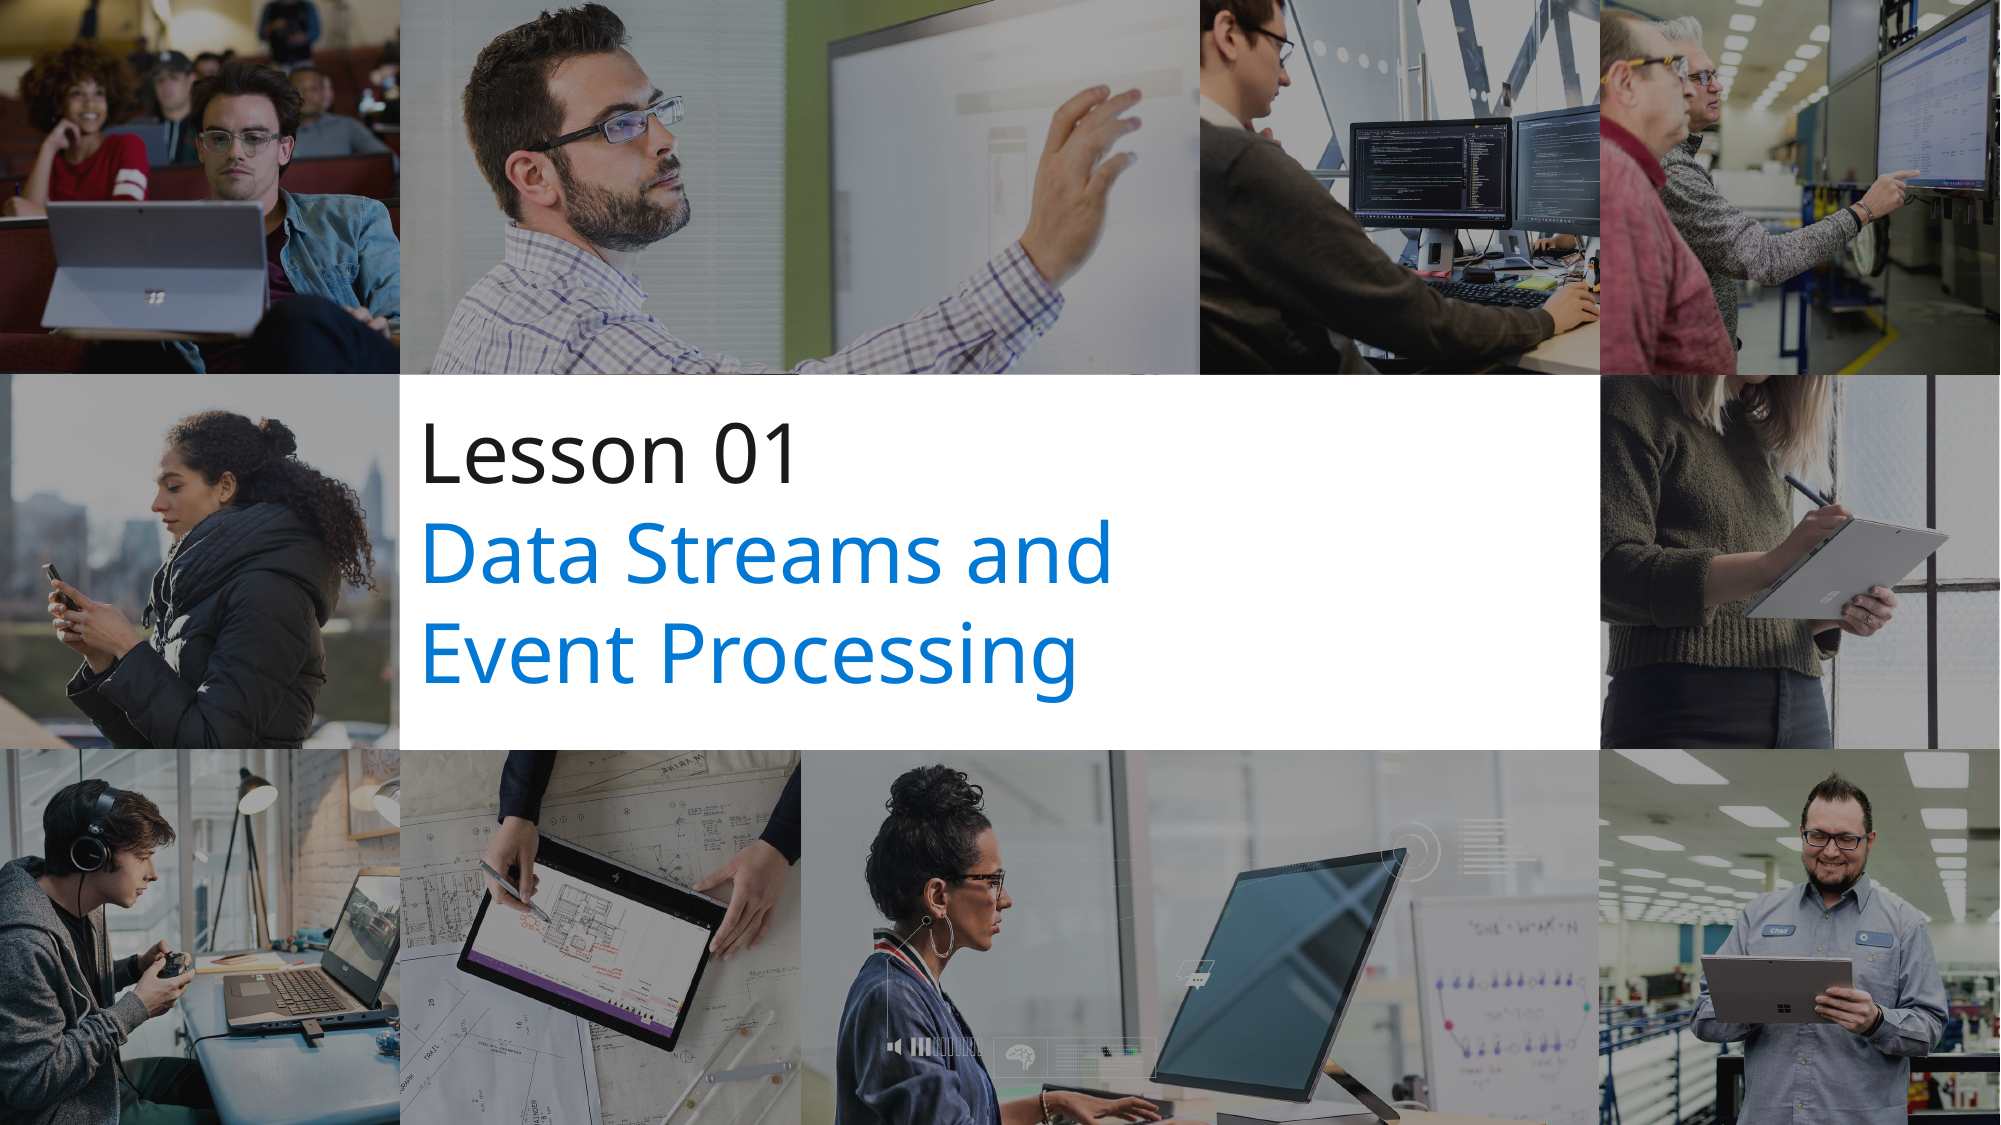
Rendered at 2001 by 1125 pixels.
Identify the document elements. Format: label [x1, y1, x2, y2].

text_box [0, 0, 2000, 1125]
